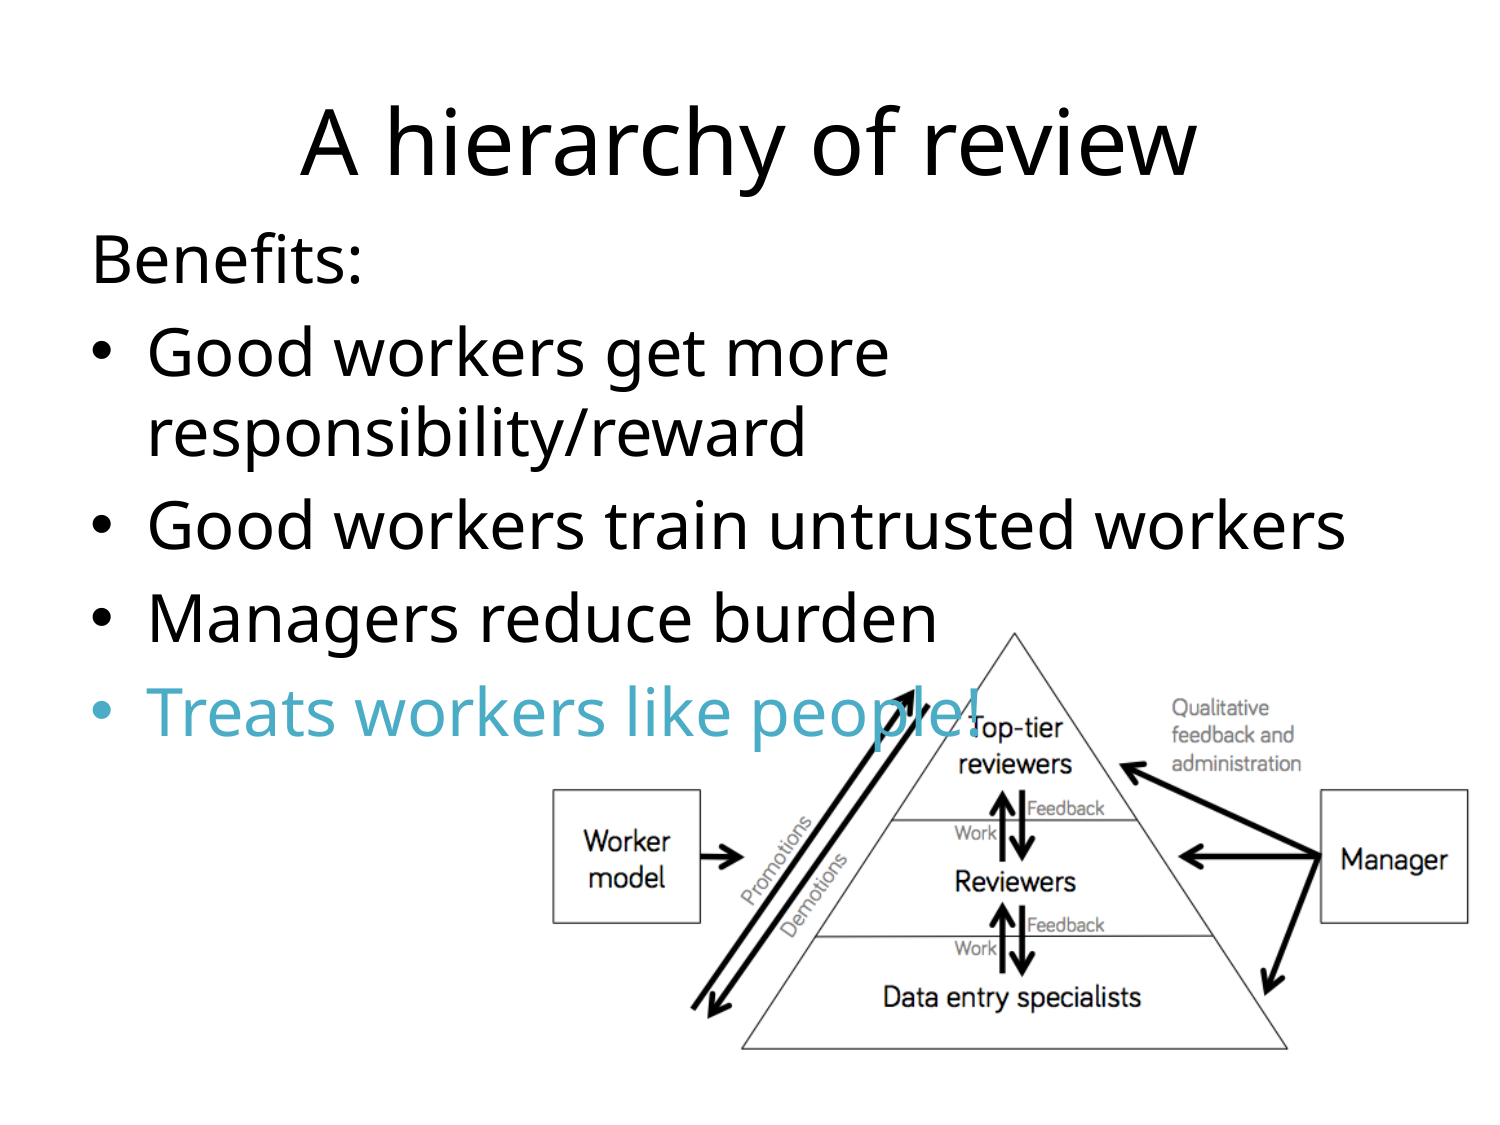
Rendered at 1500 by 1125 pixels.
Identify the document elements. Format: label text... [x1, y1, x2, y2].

list Benefits: Good workers get more responsibility/reward Good workers train untrusted workers Managers reduce burden Treats workers like people! [75, 208, 1425, 952]
picture [549, 622, 1472, 1055]
title A hierarchy of review [75, 45, 1425, 208]
